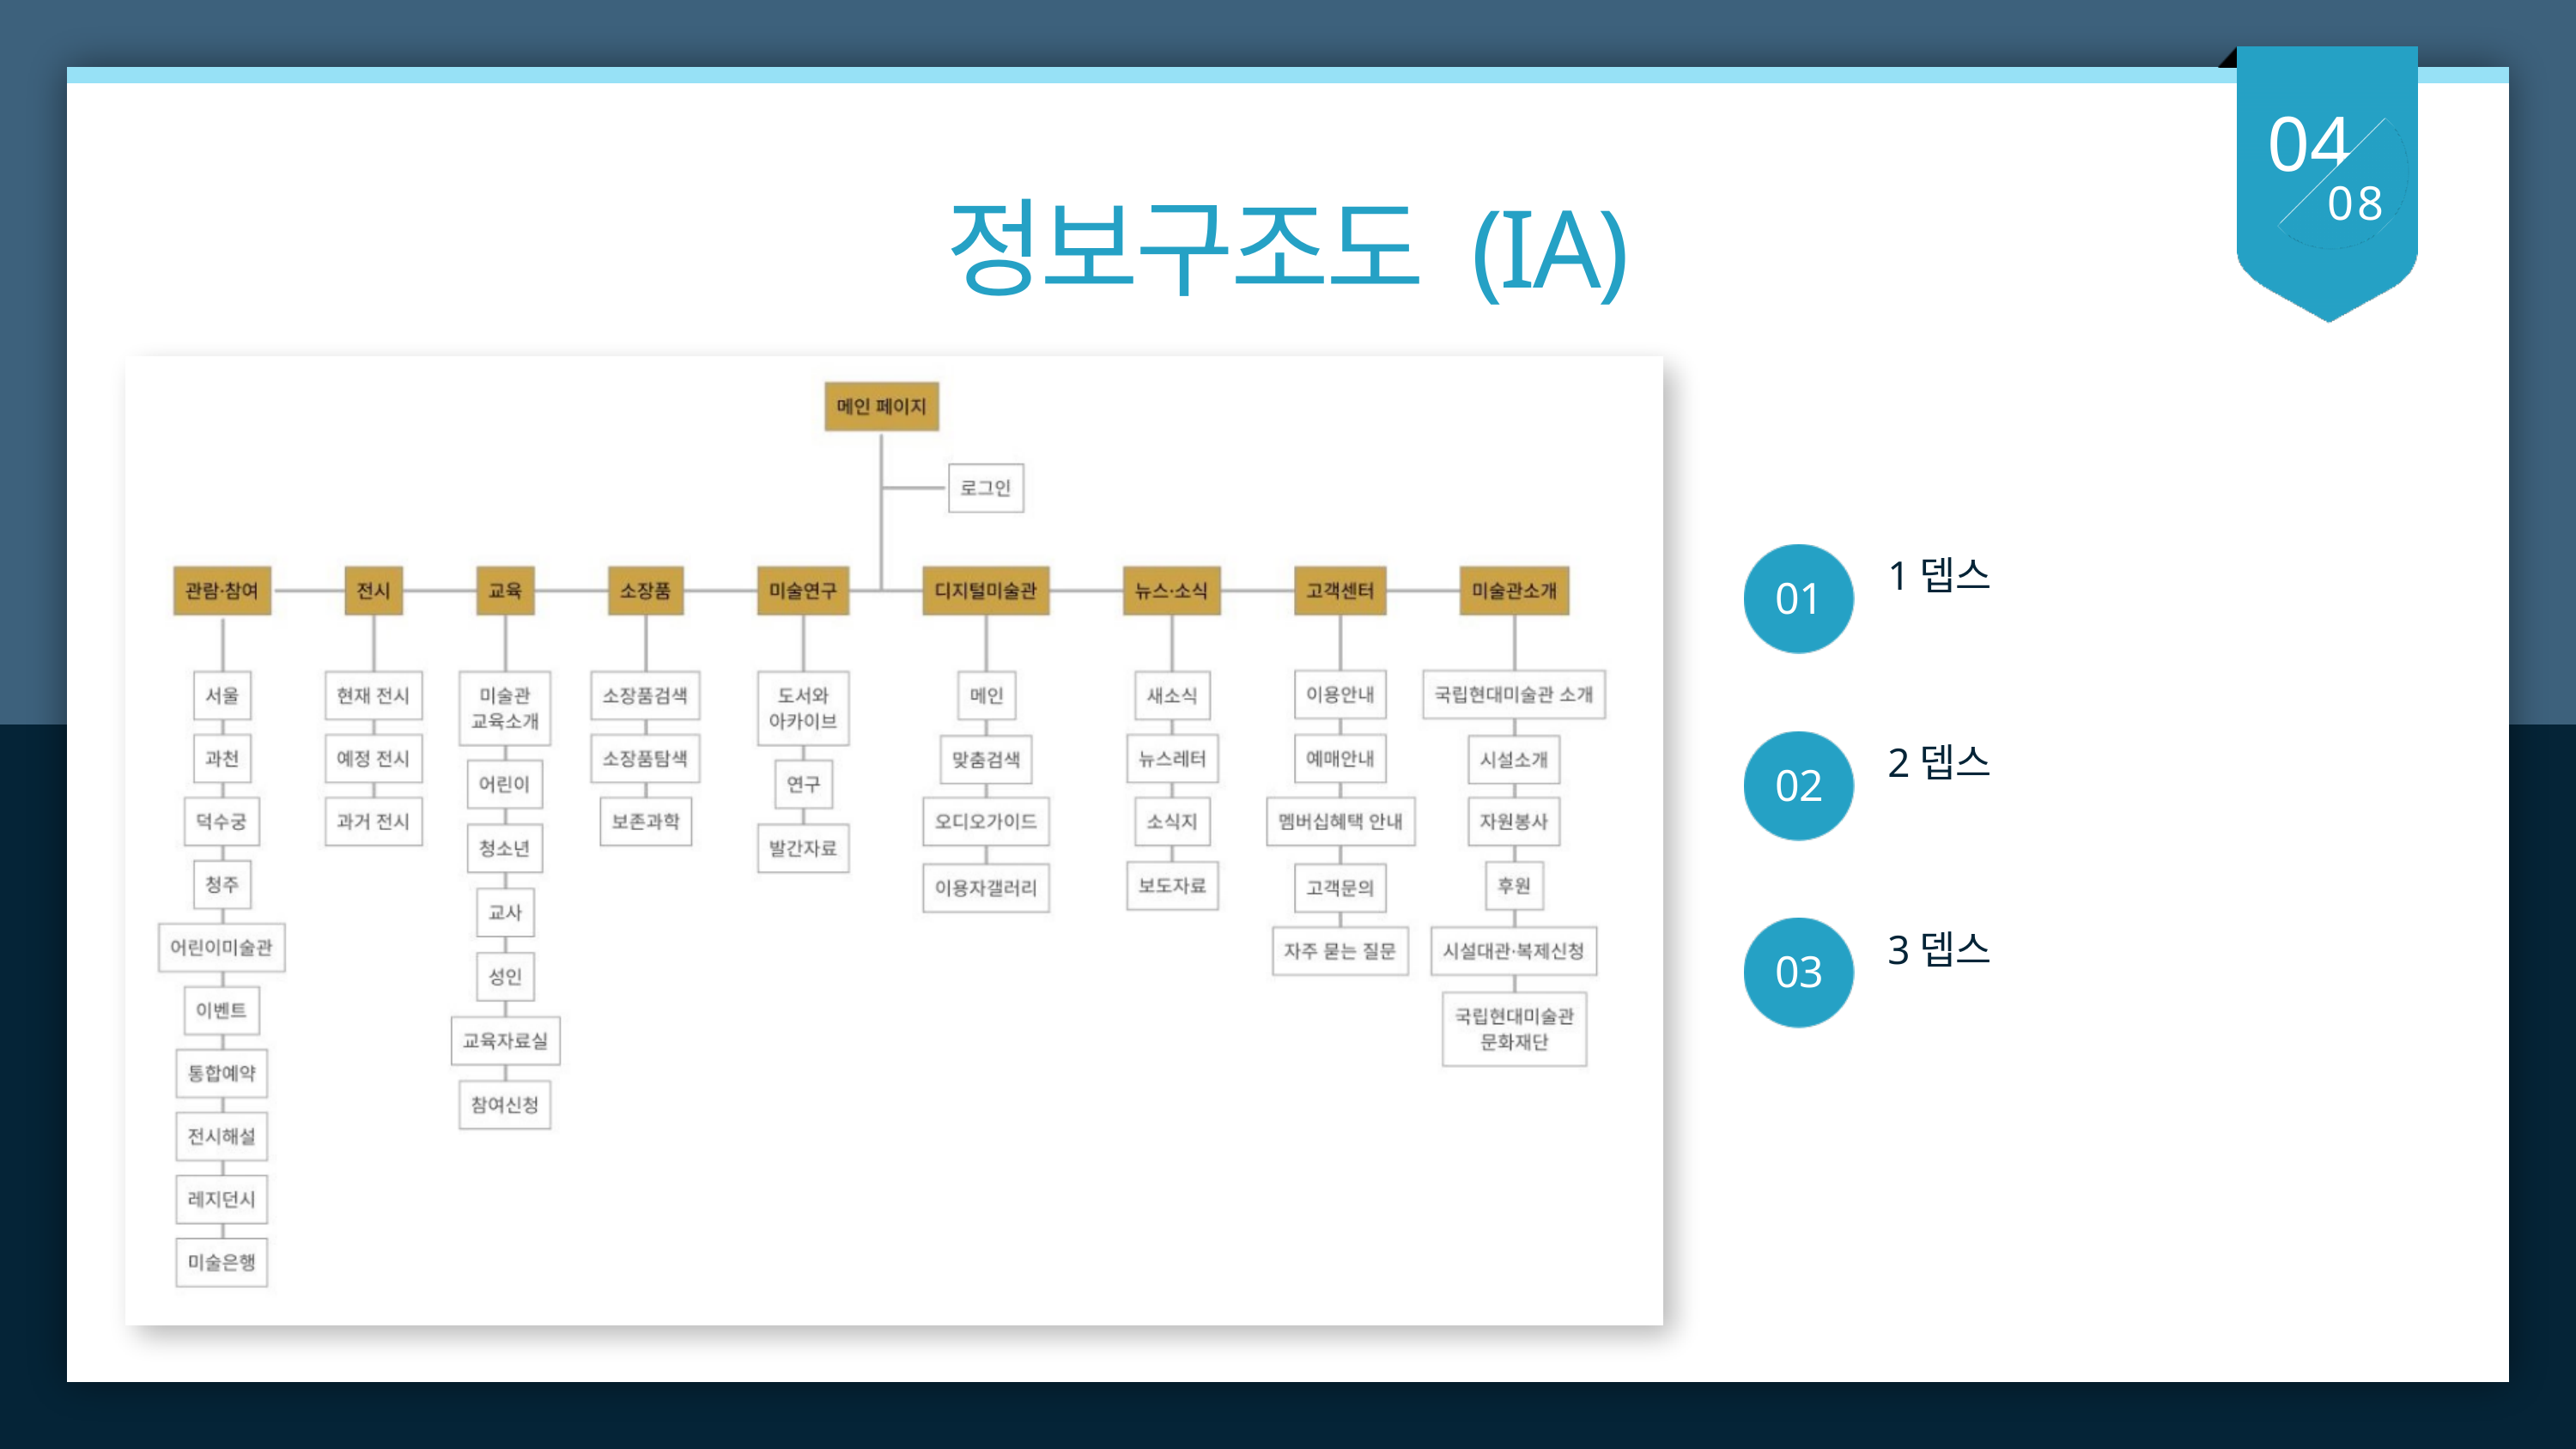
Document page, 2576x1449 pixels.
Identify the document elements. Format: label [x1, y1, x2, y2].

text_box [2237, 46, 2418, 324]
text_box [1744, 731, 1855, 841]
text_box [2319, 122, 2397, 168]
text_box [1744, 918, 1855, 1028]
text_box [2422, 66, 2509, 84]
text_box [2217, 46, 2236, 68]
text_box [0, 0, 2576, 724]
text_box [1744, 544, 1855, 655]
text_box [66, 92, 2509, 1382]
text_box [2319, 179, 2397, 276]
text_box [0, 734, 2576, 1449]
text_box [125, 356, 1663, 1325]
text_box [66, 66, 2233, 84]
